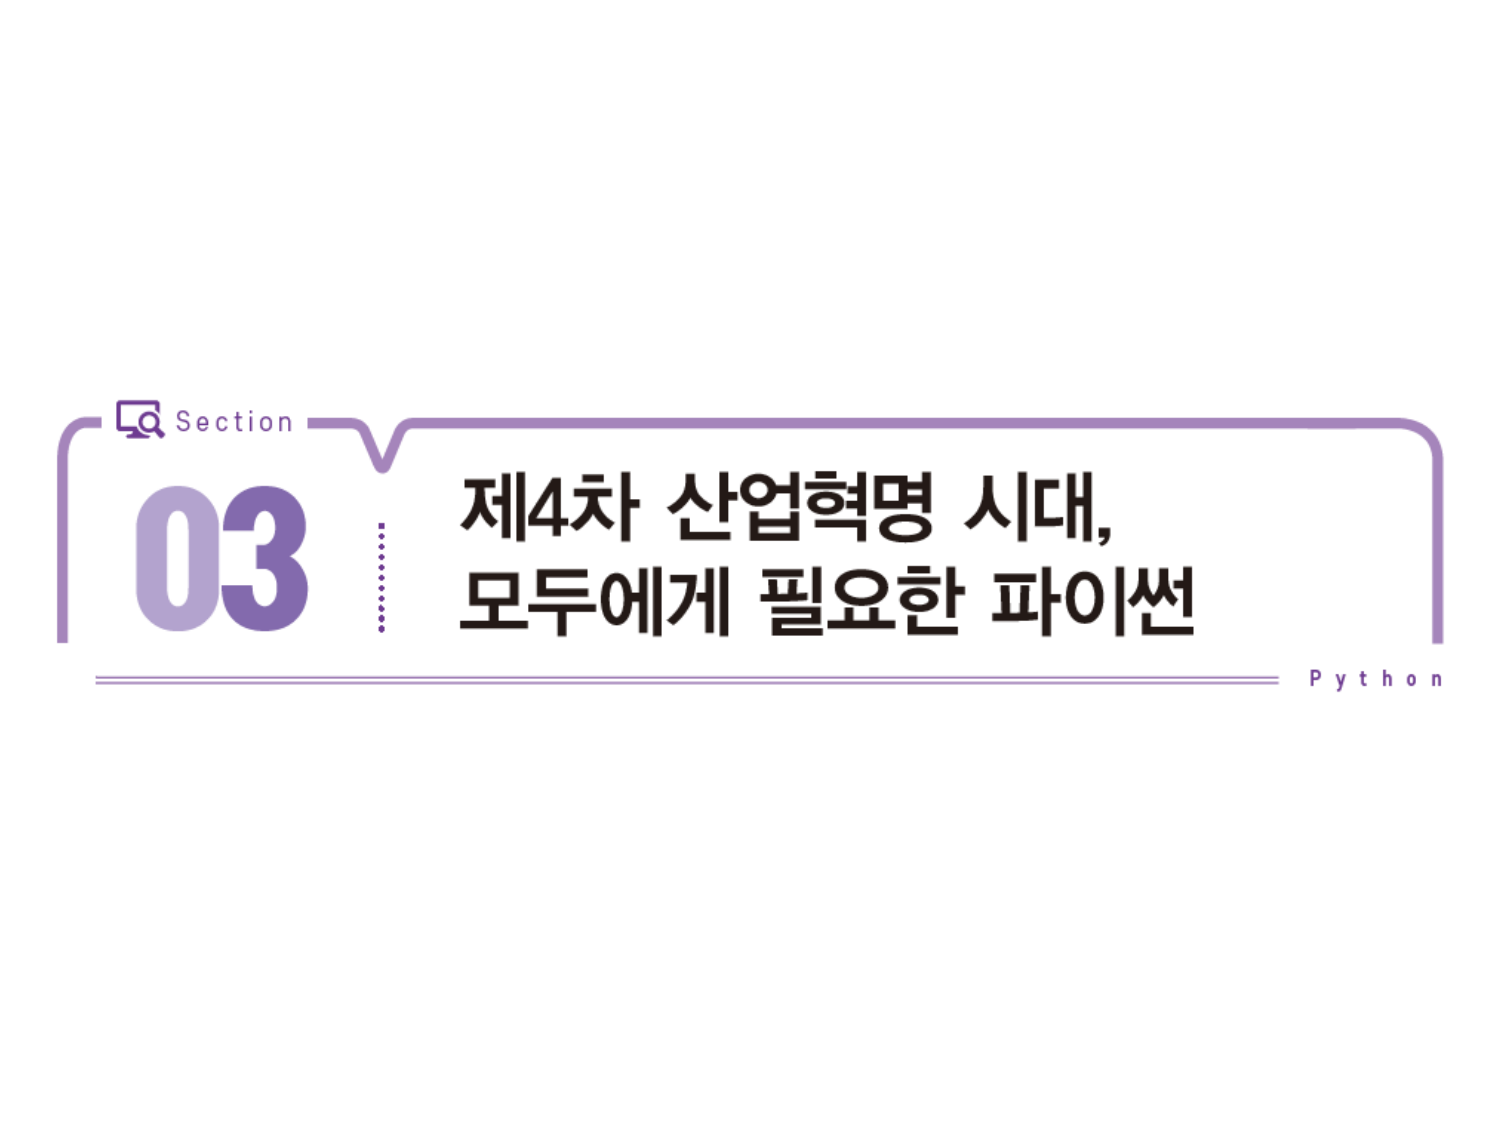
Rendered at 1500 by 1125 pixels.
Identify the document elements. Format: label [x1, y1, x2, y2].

picture [47, 383, 1453, 705]
